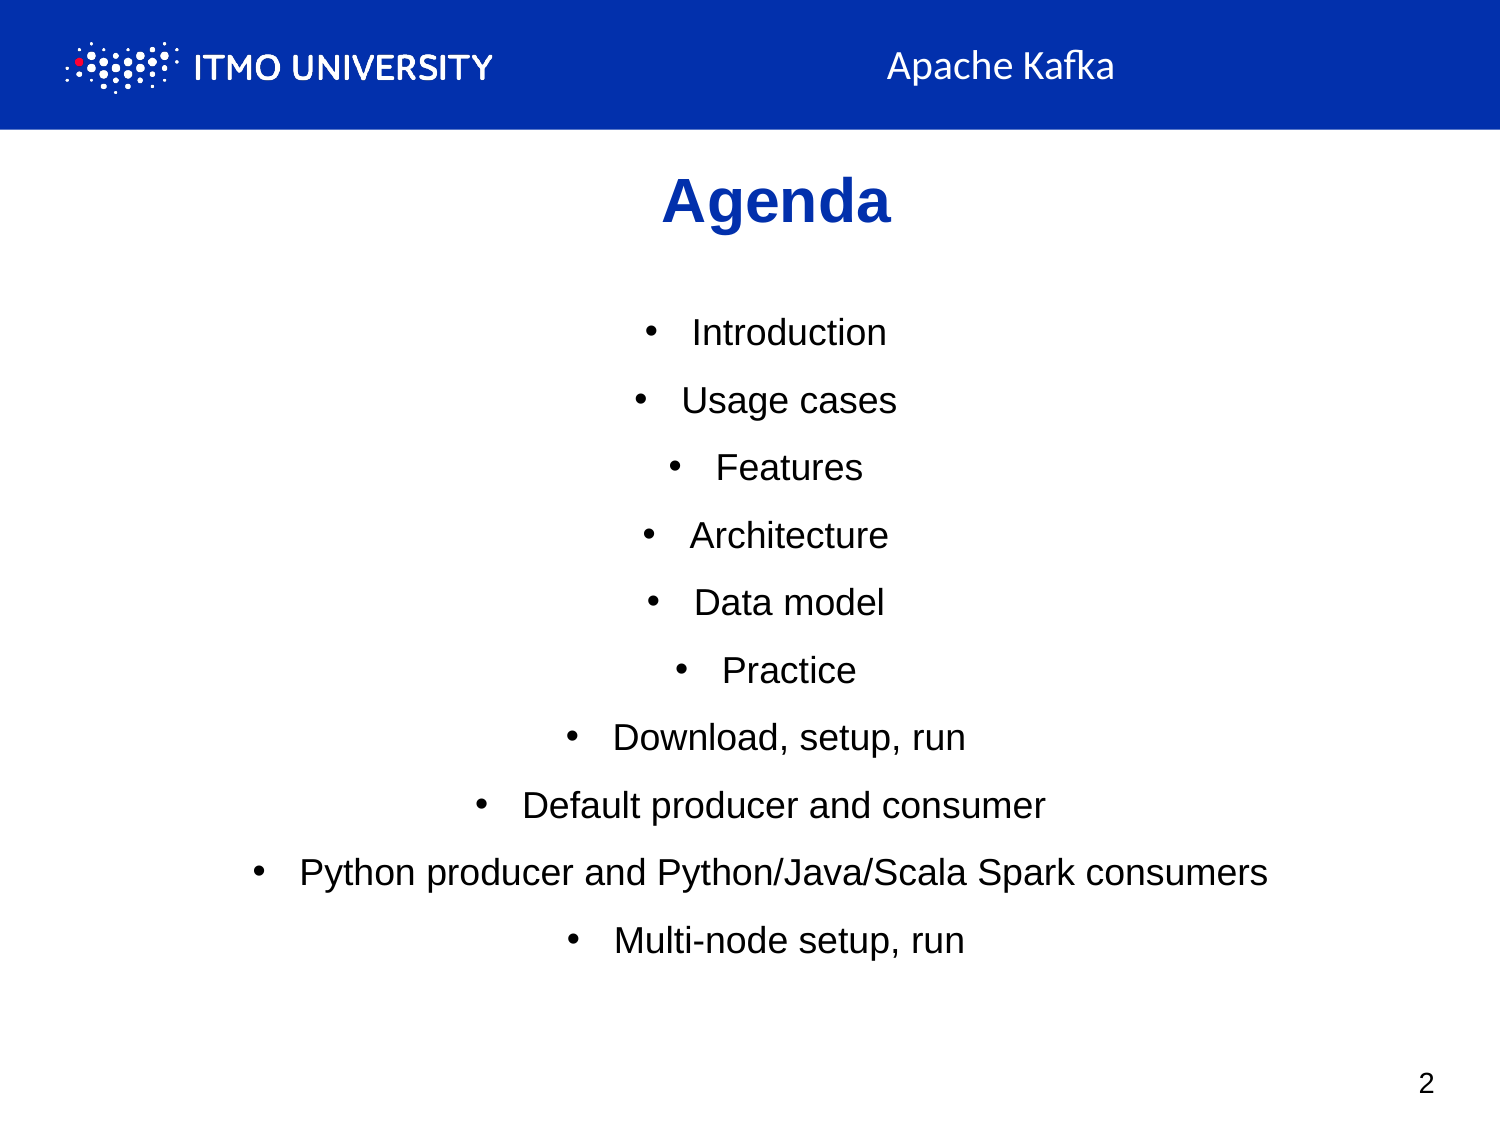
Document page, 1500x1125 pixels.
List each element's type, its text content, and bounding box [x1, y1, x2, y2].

text_box Introduction Usage cases Features Architecture Data model Practice Download, setup, run Default producer and consumer Python producer and Python/Java/Scala Spark consumers Multi-node setup, run [43, 270, 1488, 1086]
text_box Agenda [325, 144, 1228, 270]
footer Apache Kafka [502, 0, 1500, 126]
picture [0, 0, 545, 140]
slide_number 2 [1403, 1038, 1494, 1125]
